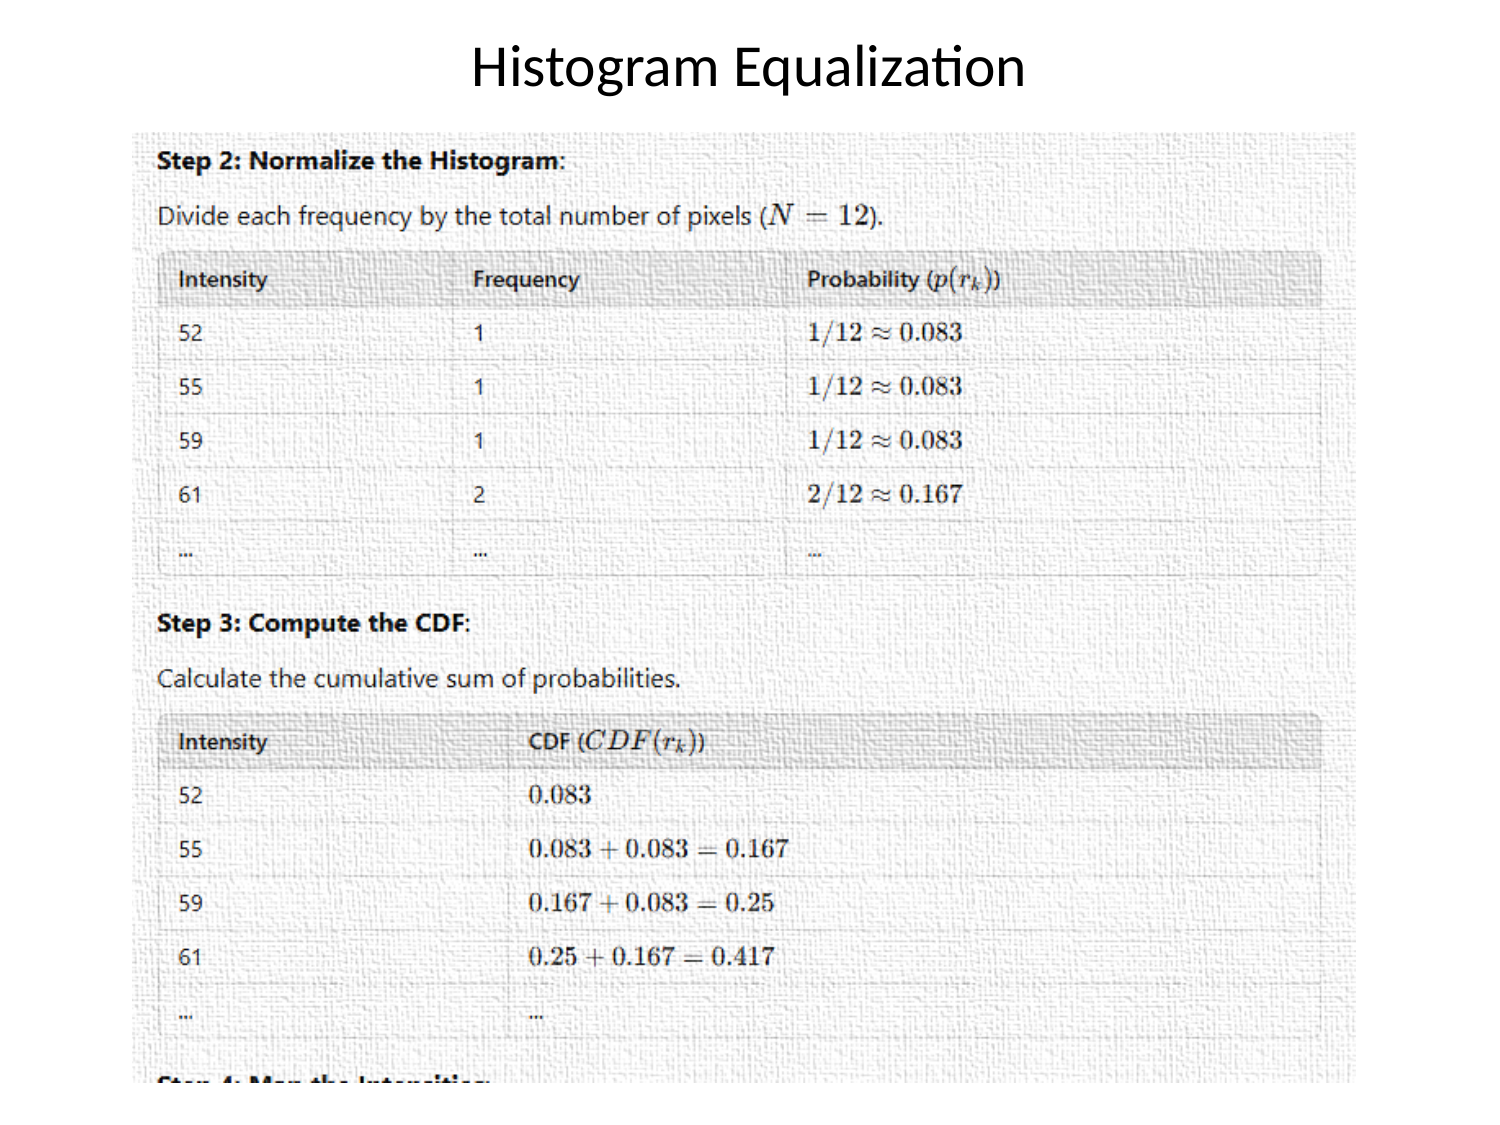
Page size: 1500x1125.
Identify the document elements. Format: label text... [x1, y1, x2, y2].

title Histogram Equalization [75, 18, 1425, 107]
picture [132, 132, 1356, 1083]
